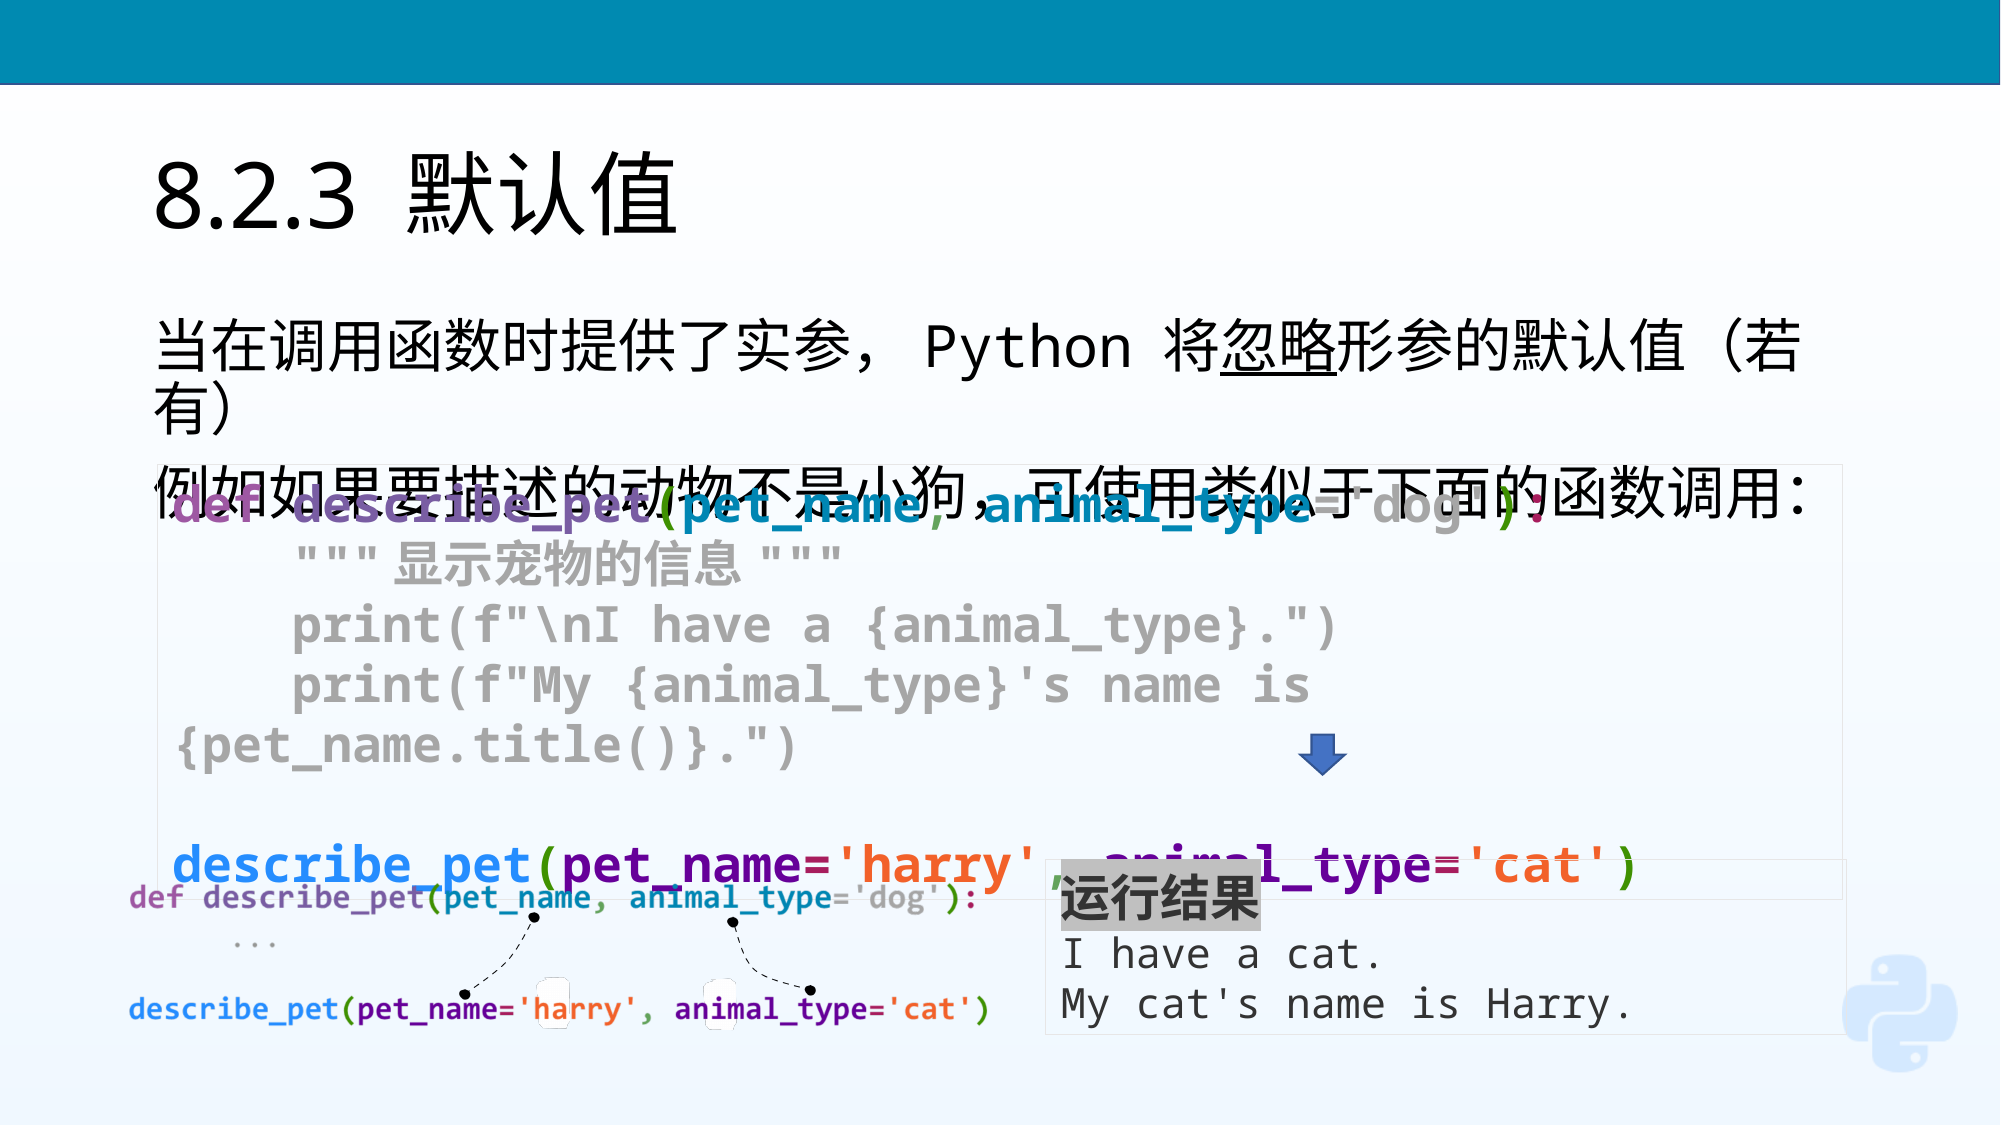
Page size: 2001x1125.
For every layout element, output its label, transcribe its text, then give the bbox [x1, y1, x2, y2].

title 8.2.3 默认值 [137, 115, 1863, 282]
picture [1842, 946, 1958, 1081]
text_box def describe_pet(pet_name, animal_type='dog'): """显示宠物的信息""" print(f"\nI have a {animal_type}.") print(f"My {animal_type}'s name is {pet_name.title()}.") describe_pet(pet_name='harry', animal_type='cat') [157, 464, 1843, 900]
picture [102, 859, 1017, 1053]
text_box 运行结果 I have a cat. My cat's name is Harry. [1045, 859, 1847, 1035]
text_box [1297, 733, 1348, 777]
list 当在调用函数时提供了实参，Python 将忽略形参的默认值（若有） 例如如果要描述的动物不是小狗，可使用类似于下面的函数调用： [137, 310, 1863, 1024]
